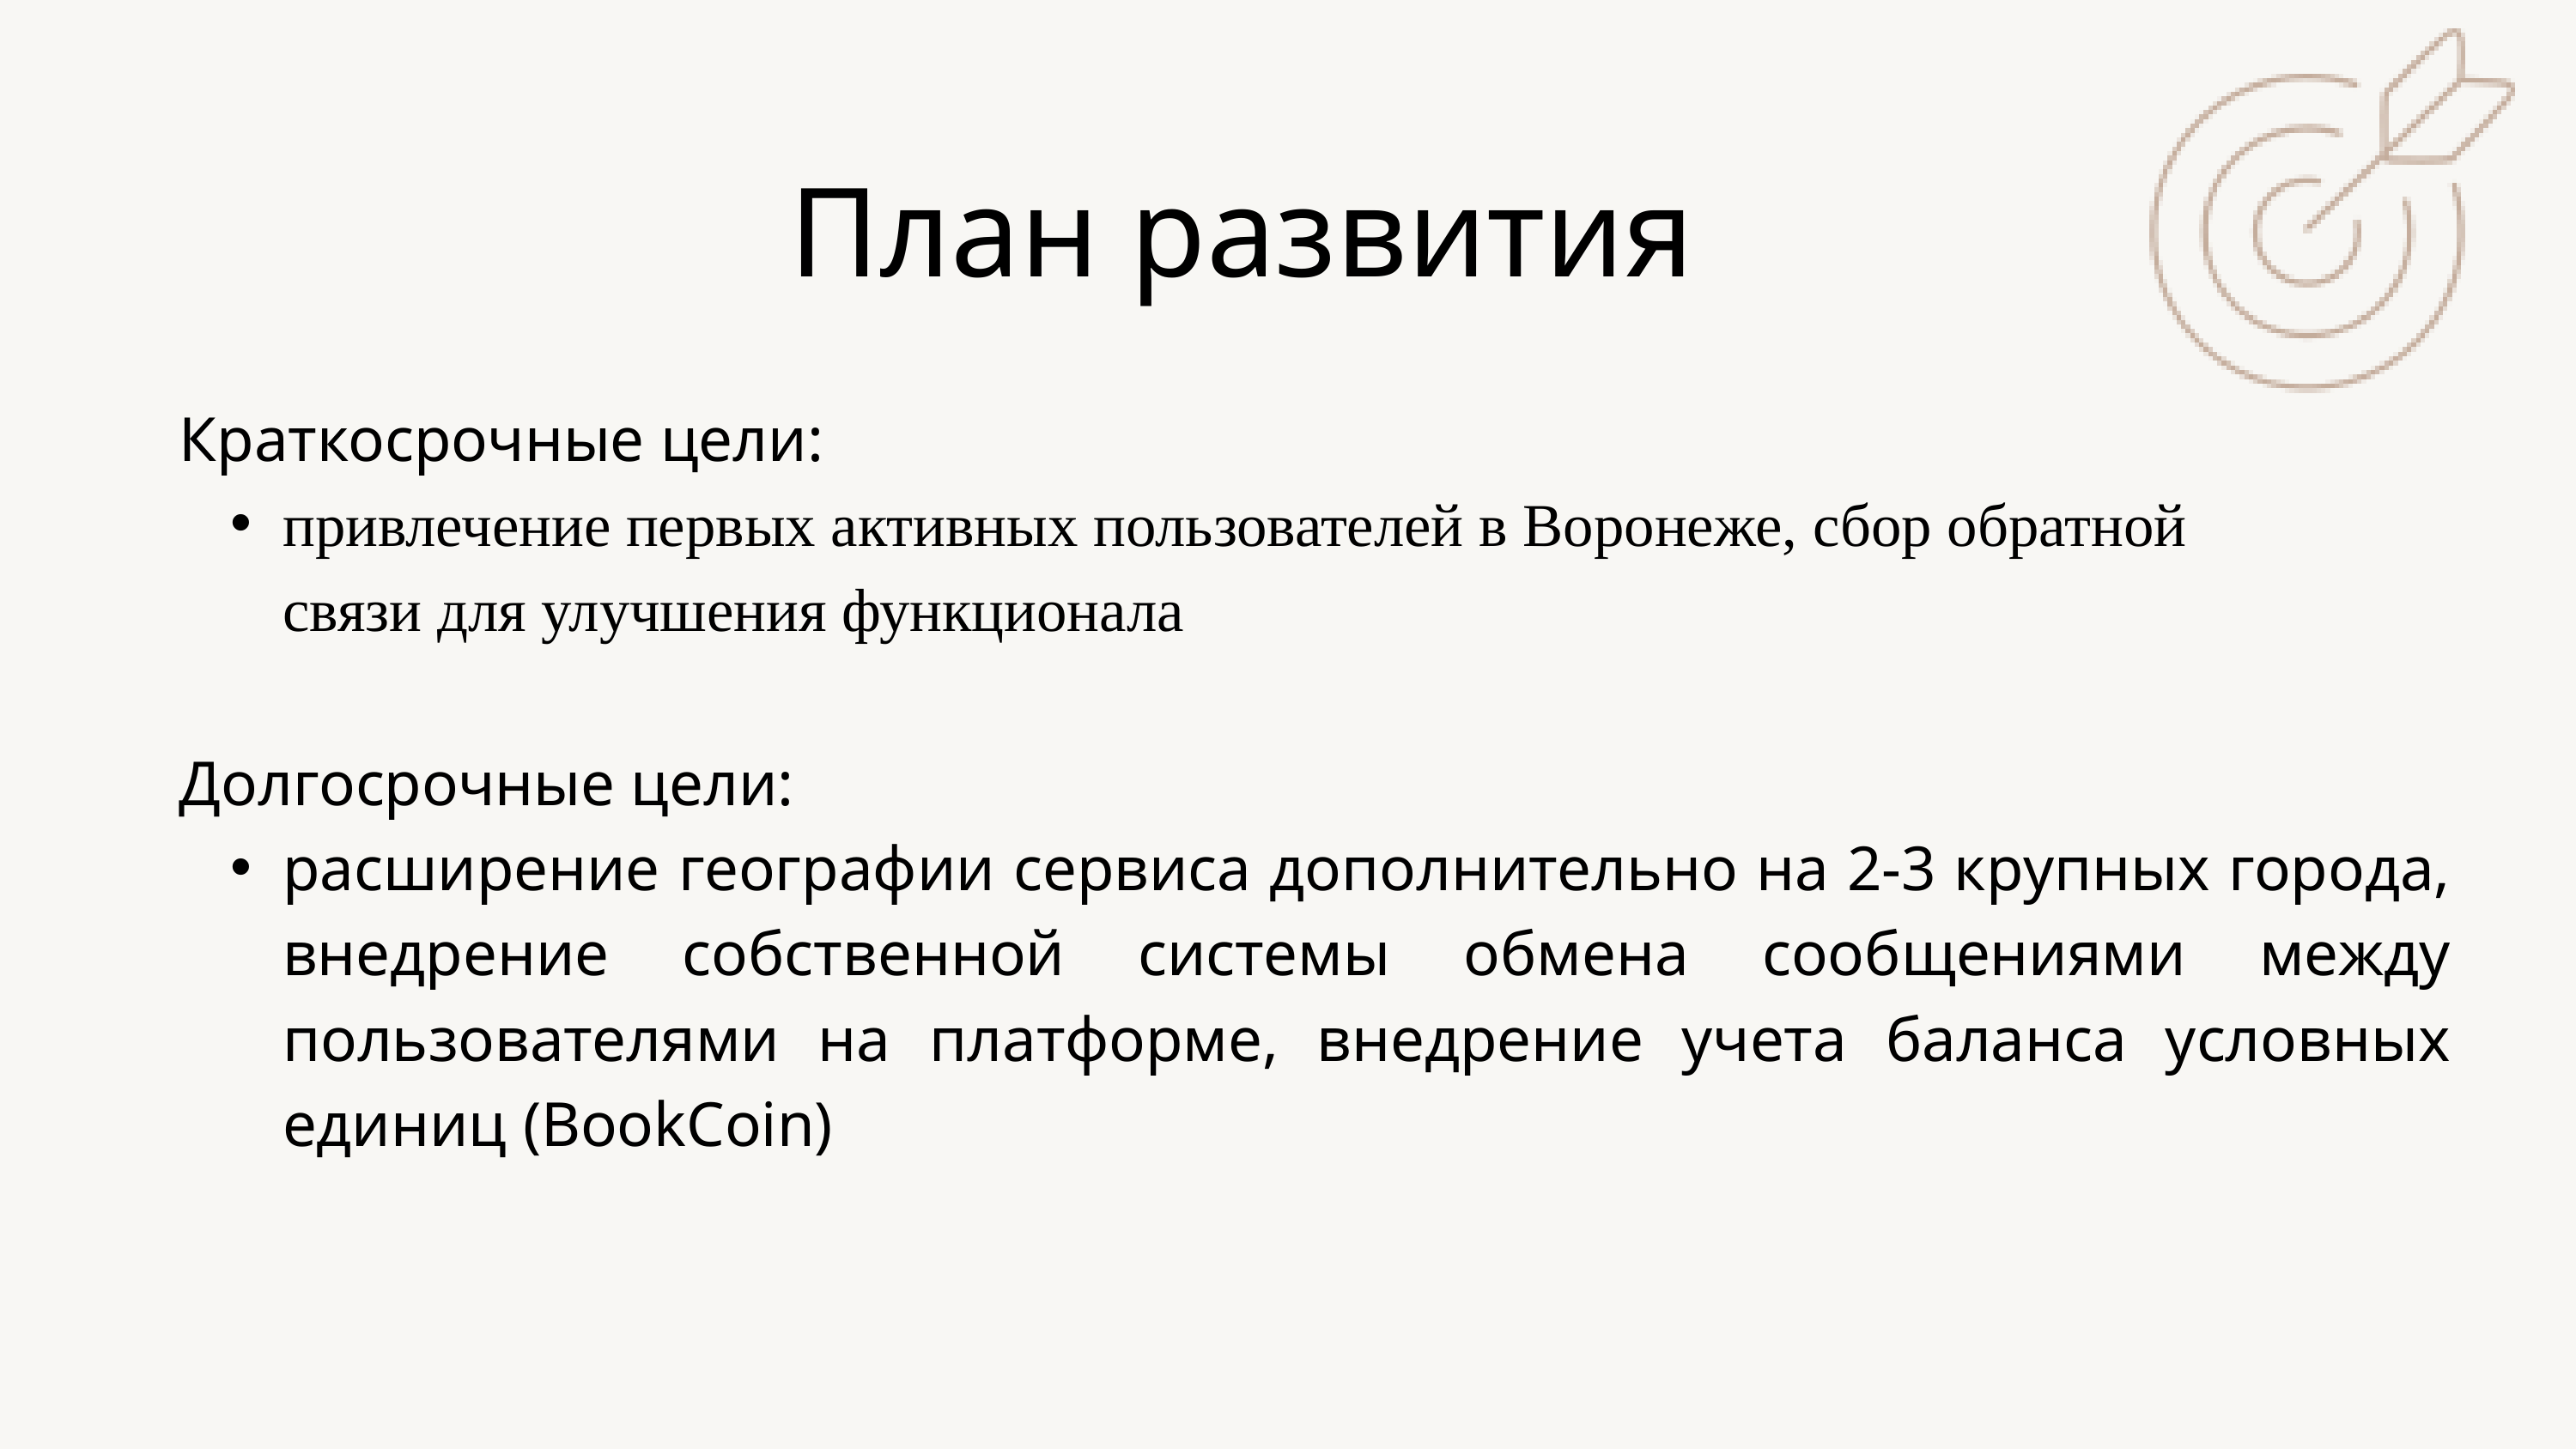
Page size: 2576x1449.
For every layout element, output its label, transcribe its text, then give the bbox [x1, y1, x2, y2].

text_box Краткосрочные цели: привлечение первых активных пользователей в Воронеже, сбор обратной связи для улучшения функционала [179, 388, 2232, 644]
text_box [2136, 28, 2520, 407]
text_box План развития [753, 128, 1731, 301]
text_box Долгосрочные цели: расширение географии сервиса дополнительно на 2-3 крупных города, внедрение собственной системы обмена сообщениями между пользователями на платформе, внедрение учета баланса условных единиц (BookCoin) [179, 732, 2453, 1244]
